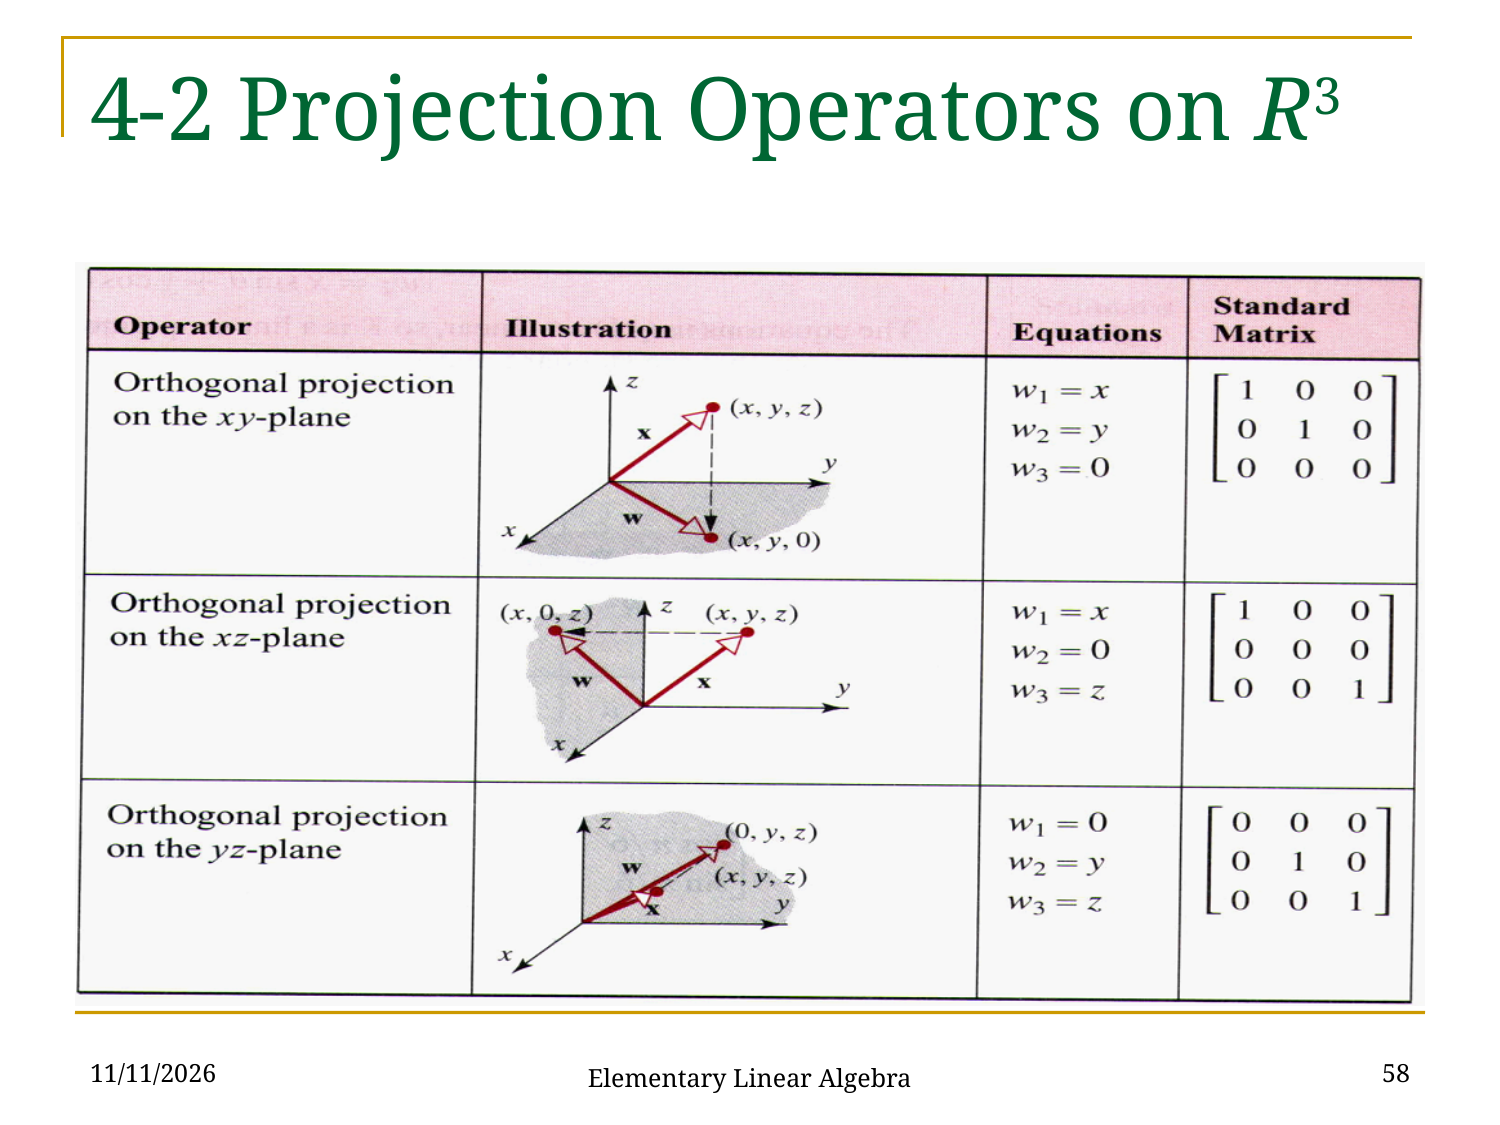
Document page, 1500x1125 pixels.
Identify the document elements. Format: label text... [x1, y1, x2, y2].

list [74, 262, 1426, 1006]
slide_number 58 [1074, 1023, 1426, 1100]
title 4-2 Projection Operators on R3 [75, 45, 1425, 233]
footer Elementary Linear Algebra [512, 1024, 988, 1101]
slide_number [74, 1023, 426, 1100]
